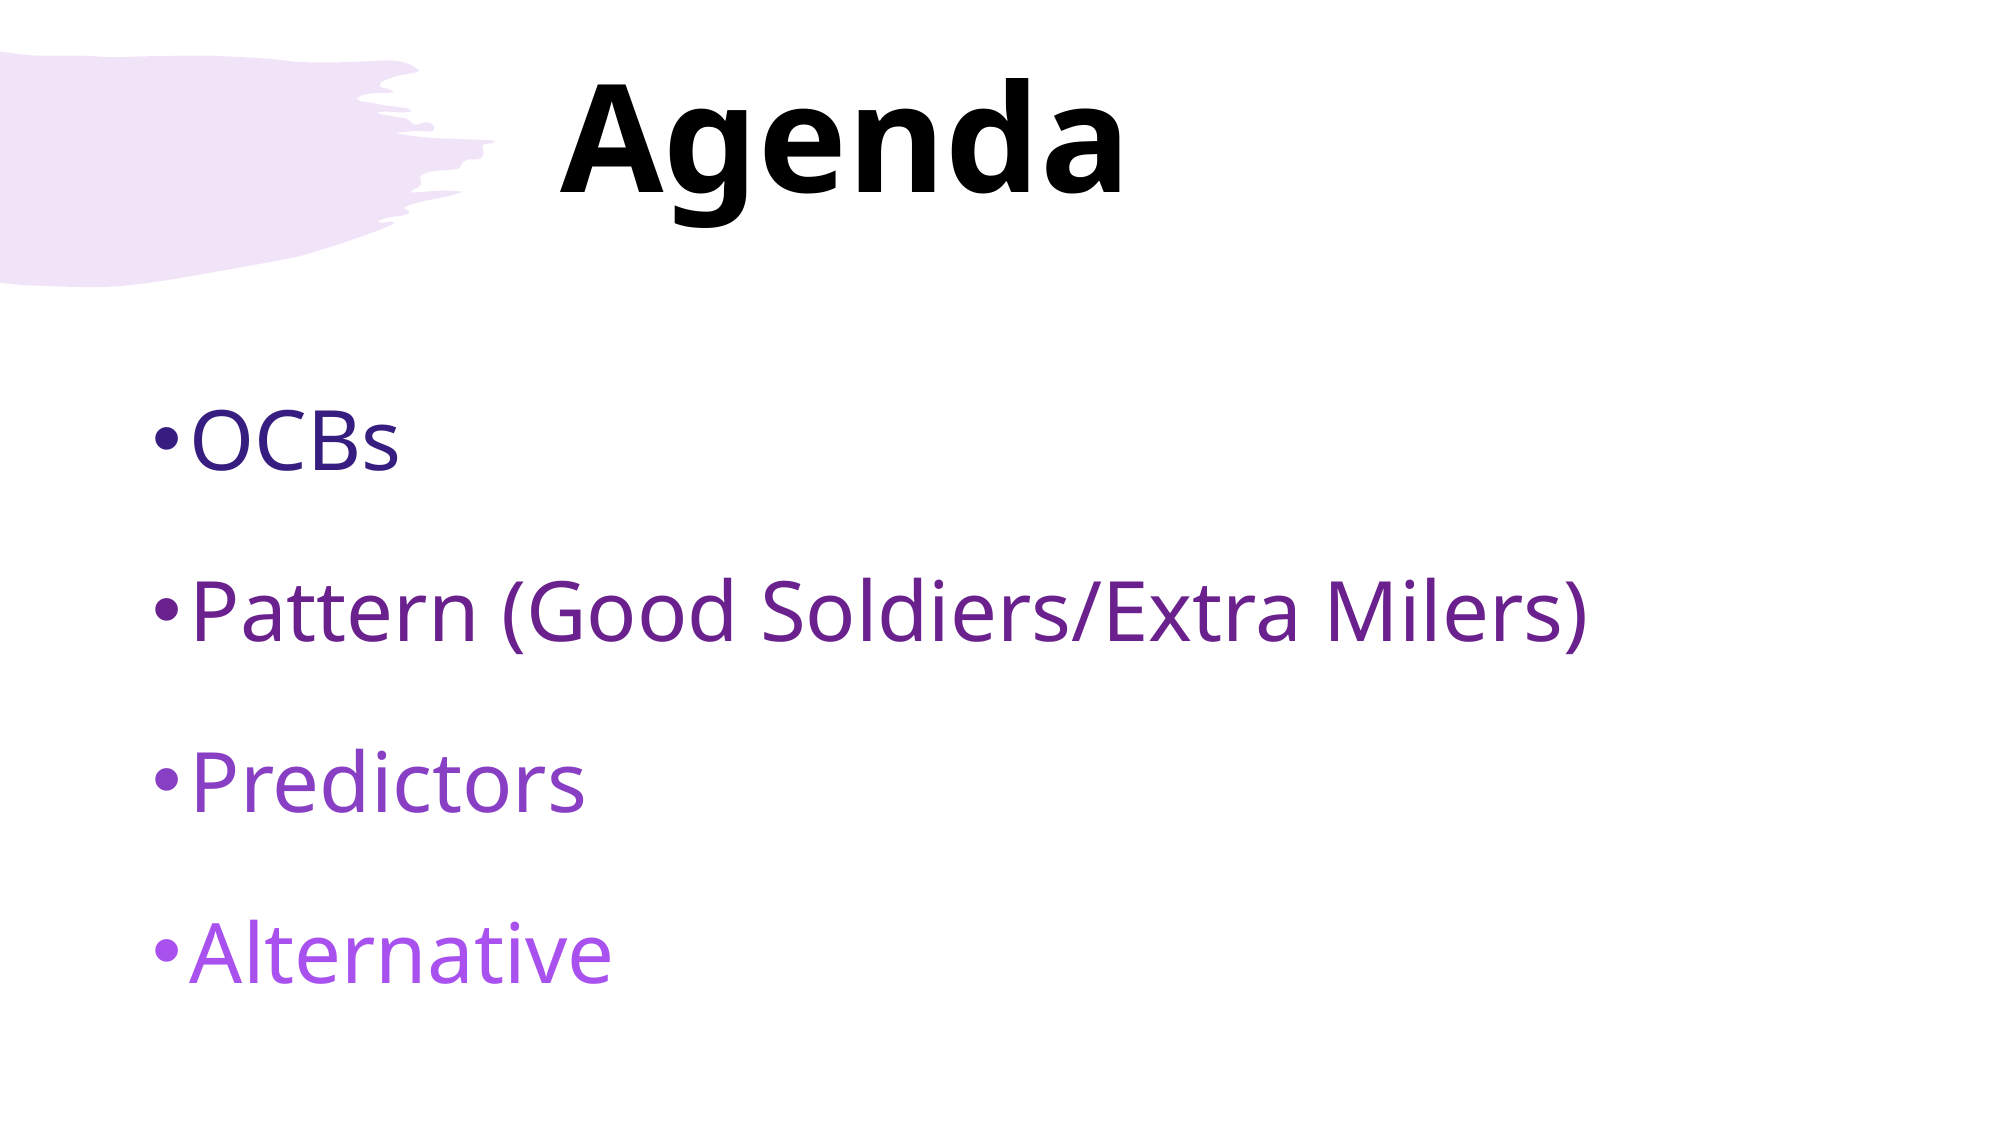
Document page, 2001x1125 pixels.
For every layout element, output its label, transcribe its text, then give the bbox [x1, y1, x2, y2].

text_box Agenda [545, 35, 1147, 230]
list OCBs Pattern (Good Soldiers/Extra Milers) Predictors Alternative [137, 329, 1863, 1013]
